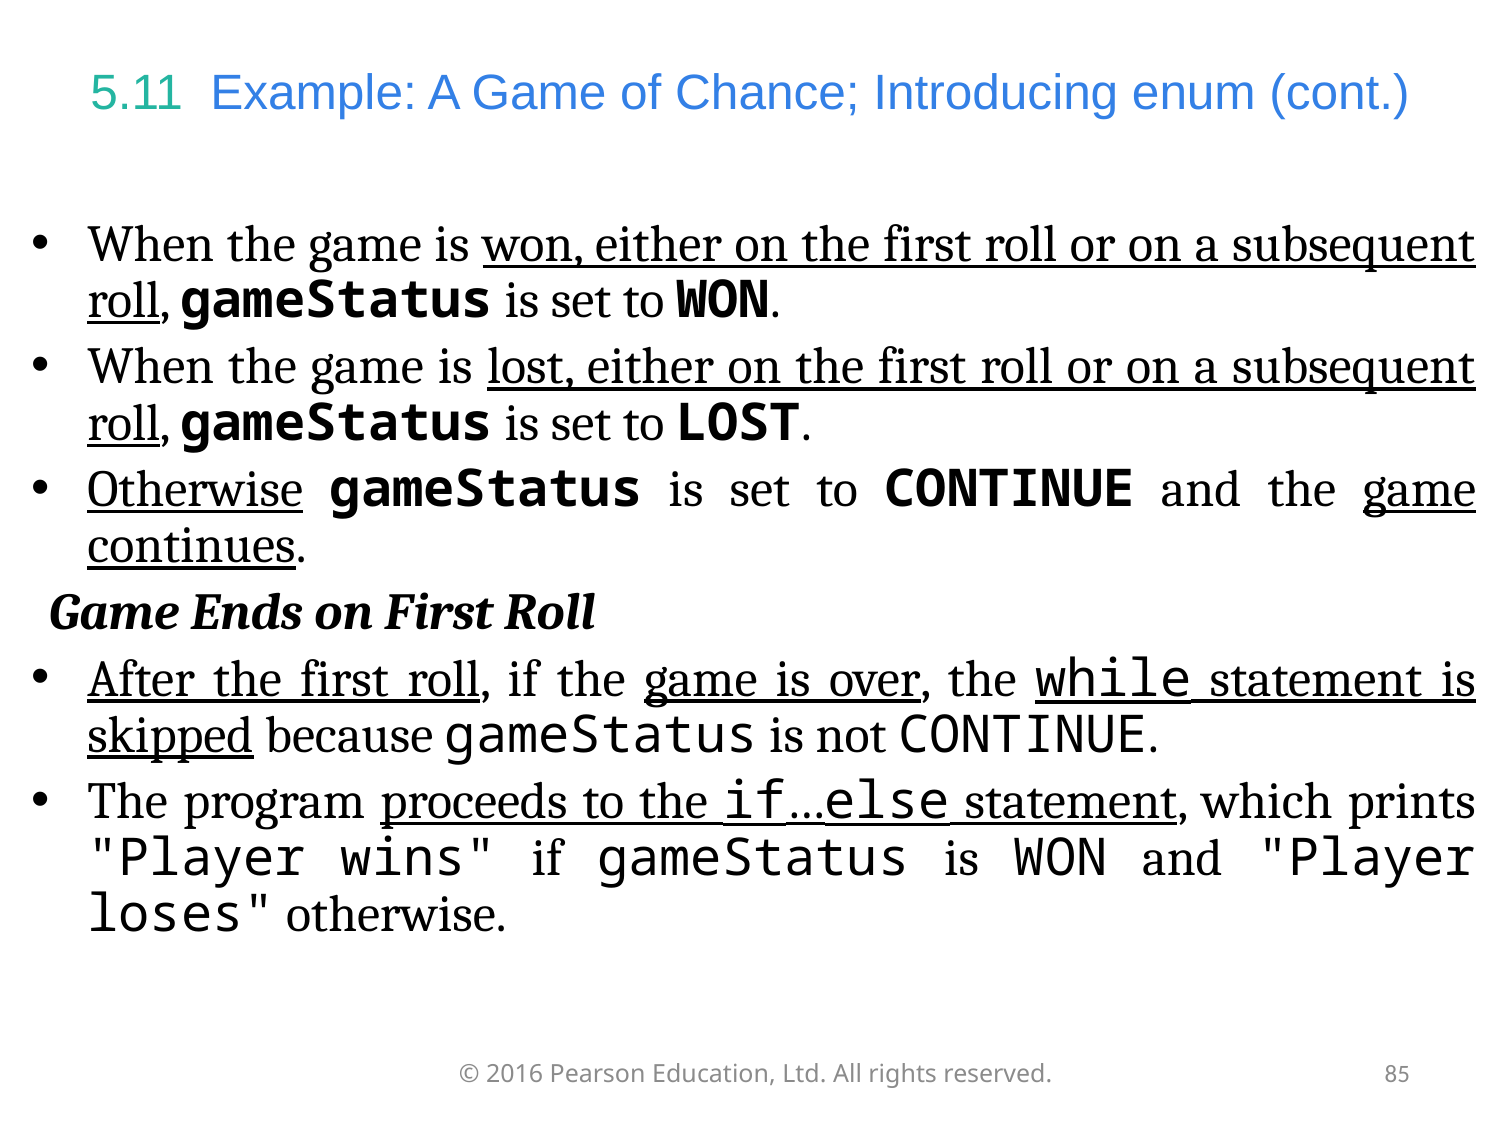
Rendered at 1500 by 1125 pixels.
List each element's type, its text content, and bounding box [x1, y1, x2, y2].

slide_number 85 [1074, 1042, 1425, 1103]
list When the game is won, either on the first roll or on a subsequent roll, gameStatus is set to WON. When the game is lost, either on the first roll or on a subsequent roll, gameStatus is set to LOST. Otherwise gameStatus is set to CONTINUE and the game continues. Game Ends on First Roll After the first roll, if the game is over, the while statement is skipped because gameStatus is not CONTINUE. The program proceeds to the if…else statement, which prints "Player wins" if gameStatus is WON and "Player loses" otherwise. [16, 208, 1492, 1013]
footer © 2016 Pearson Education, Ltd. All rights reserved. [362, 1042, 1074, 1103]
title 5.11 Example: A Game of Chance; Introducing enum (cont.) [75, 24, 1425, 155]
